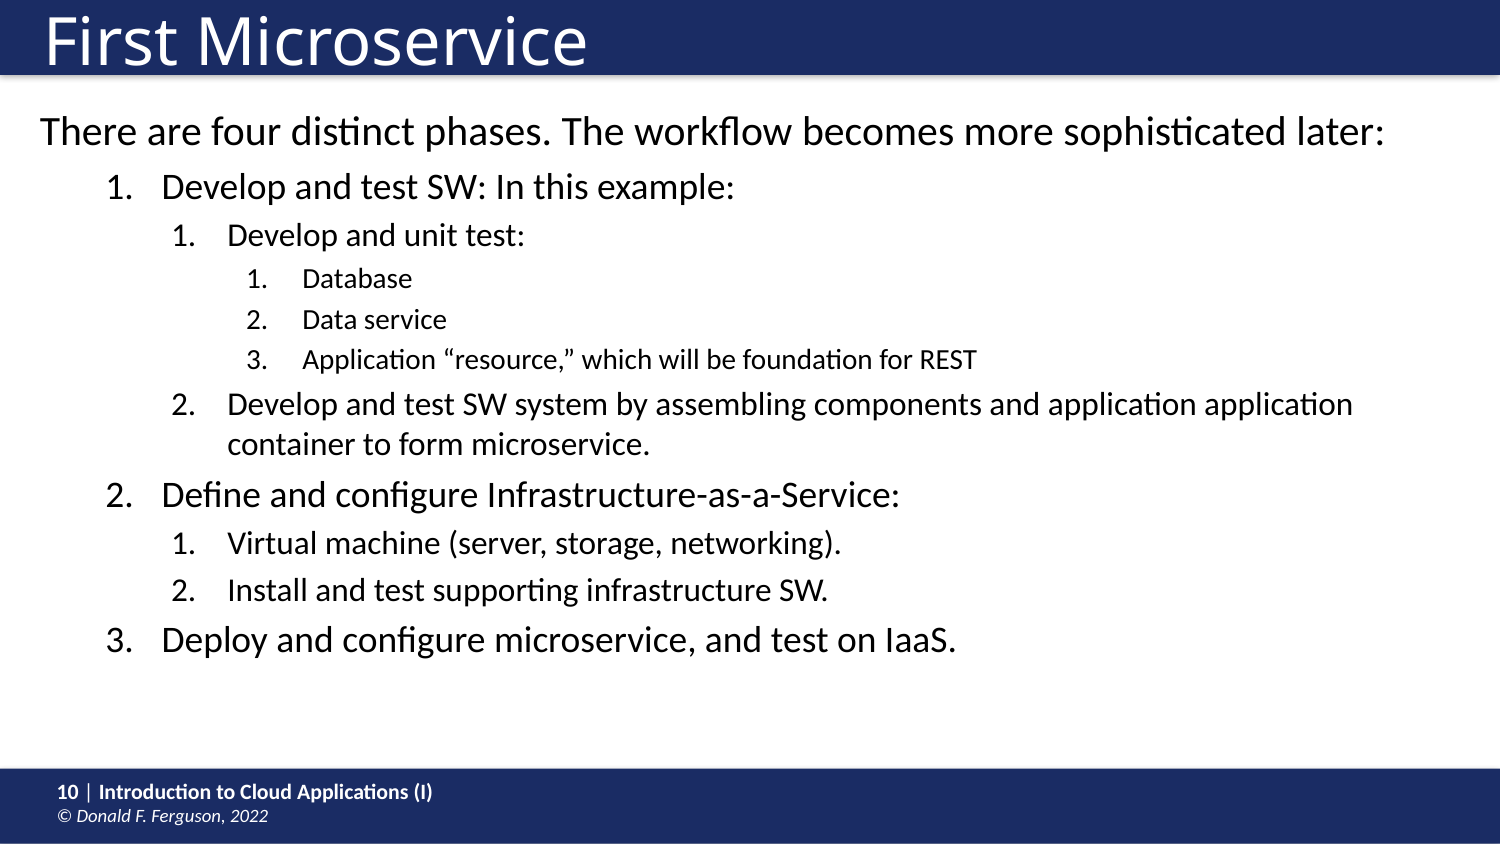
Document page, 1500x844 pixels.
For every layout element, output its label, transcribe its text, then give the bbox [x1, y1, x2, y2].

list There are four distinct phases. The workflow becomes more sophisticated later: Develop and test SW: In this example: Develop and unit test: Database Data service Application “resource,” which will be foundation for REST Develop and test SW system by assembling components and application application container to form microservice. Define and configure Infrastructure-as-a-Service: Virtual machine (server, storage, networking). Install and test supporting infrastructure SW. Deploy and configure microservice, and test on IaaS. [24, 96, 1475, 760]
title First Microservice [28, 0, 1450, 73]
